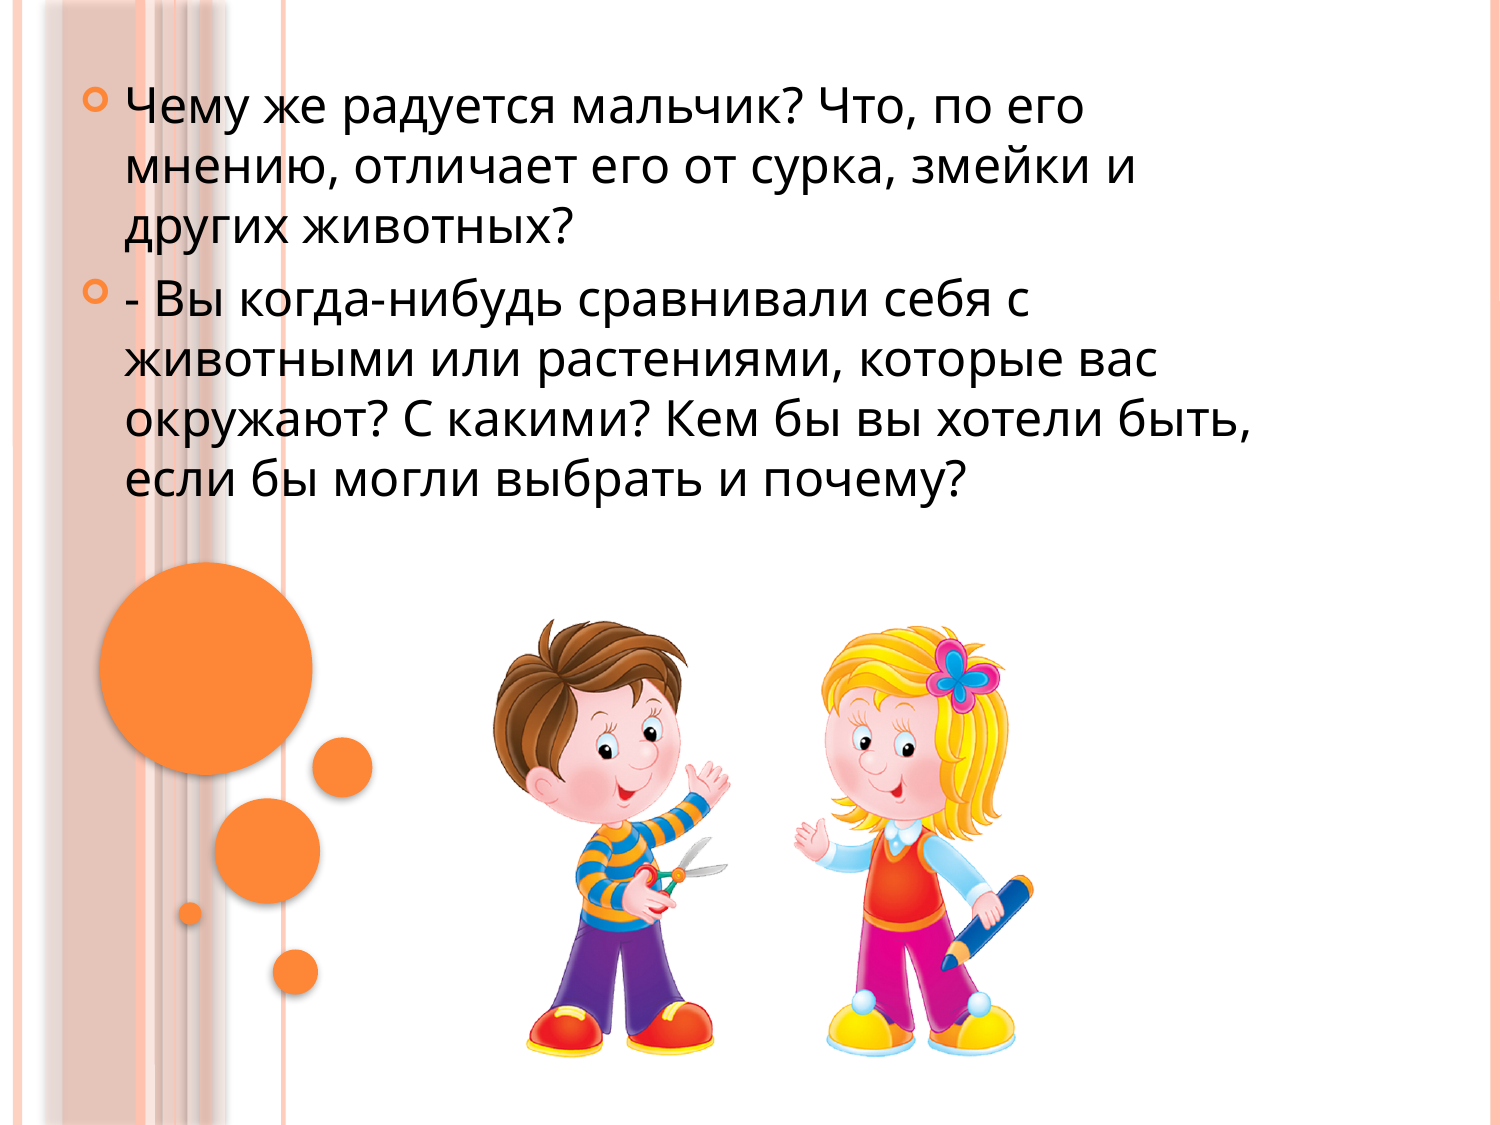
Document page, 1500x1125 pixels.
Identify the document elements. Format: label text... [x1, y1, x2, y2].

list Чему же радуется мальчик? Что, по его мнению, отличает его от сурка, змейки и других животных? - Вы когда-нибудь сравнивали себя с животными или растениями, которые вас окружают? С какими? Кем бы вы хотели быть, если бы могли выбрать и почему? [64, 66, 1291, 867]
picture [465, 597, 1059, 1074]
